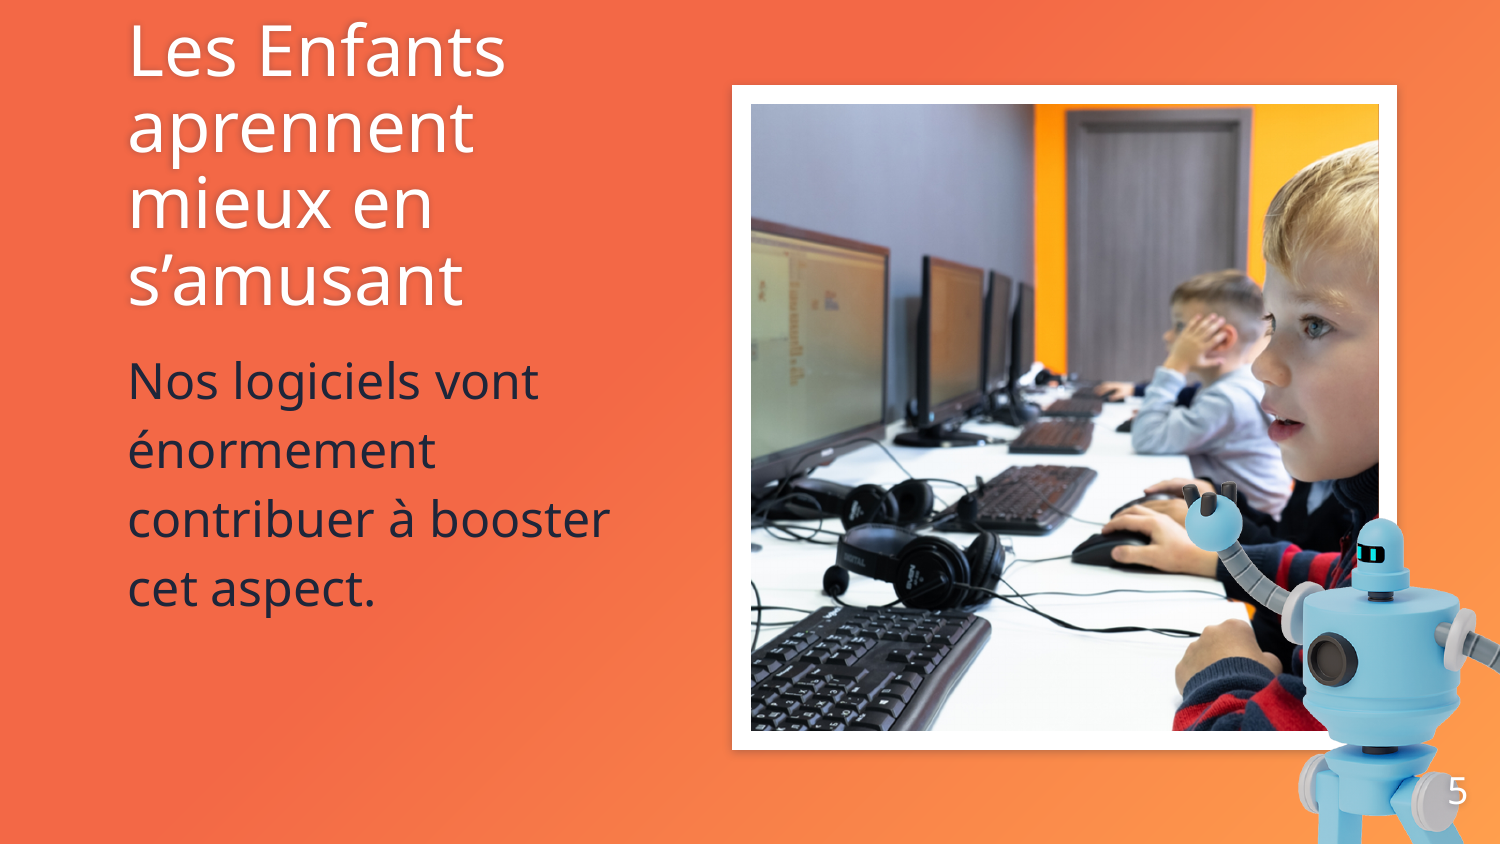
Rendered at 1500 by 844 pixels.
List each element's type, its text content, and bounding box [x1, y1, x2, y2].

picture [750, 103, 1500, 844]
list Nos logiciels vont énormement contribuer à booster cet aspect. [127, 340, 695, 685]
title Les Enfants aprennent mieux en s’amusant [127, 159, 695, 321]
